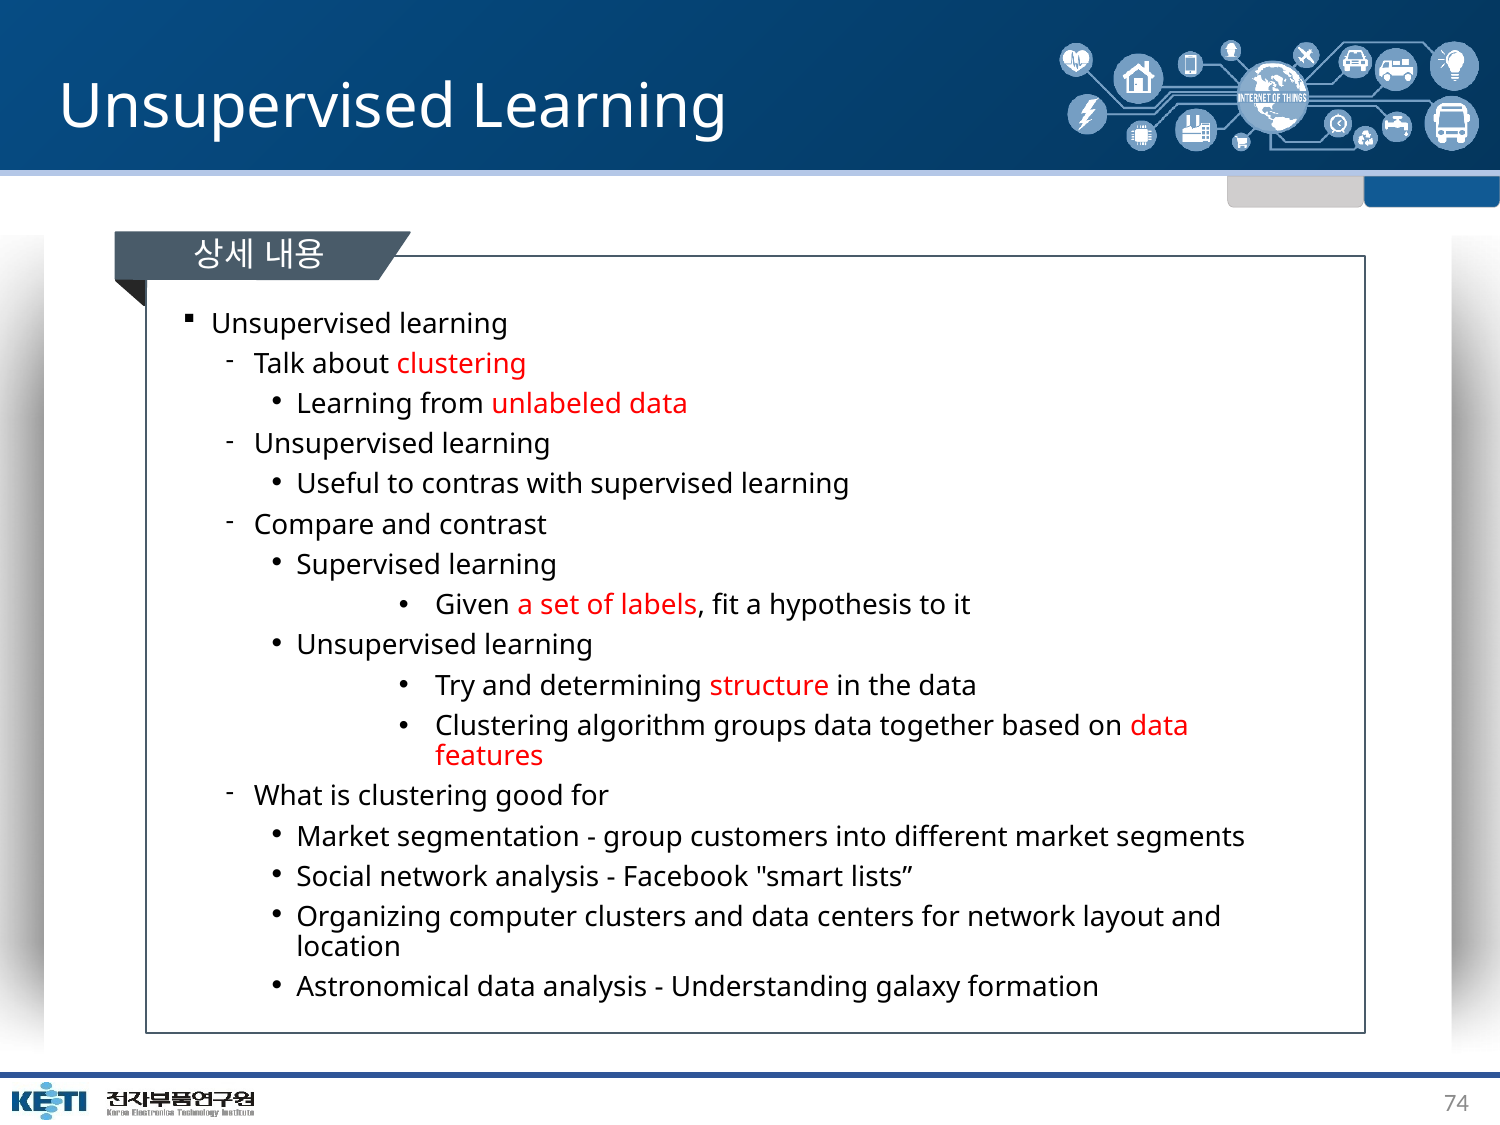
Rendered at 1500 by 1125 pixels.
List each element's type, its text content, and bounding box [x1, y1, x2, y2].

picture [12, 1082, 254, 1120]
slide_number 74 [1146, 1088, 1485, 1114]
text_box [115, 231, 1366, 1034]
title Unsupervised Learning [43, 66, 1052, 149]
